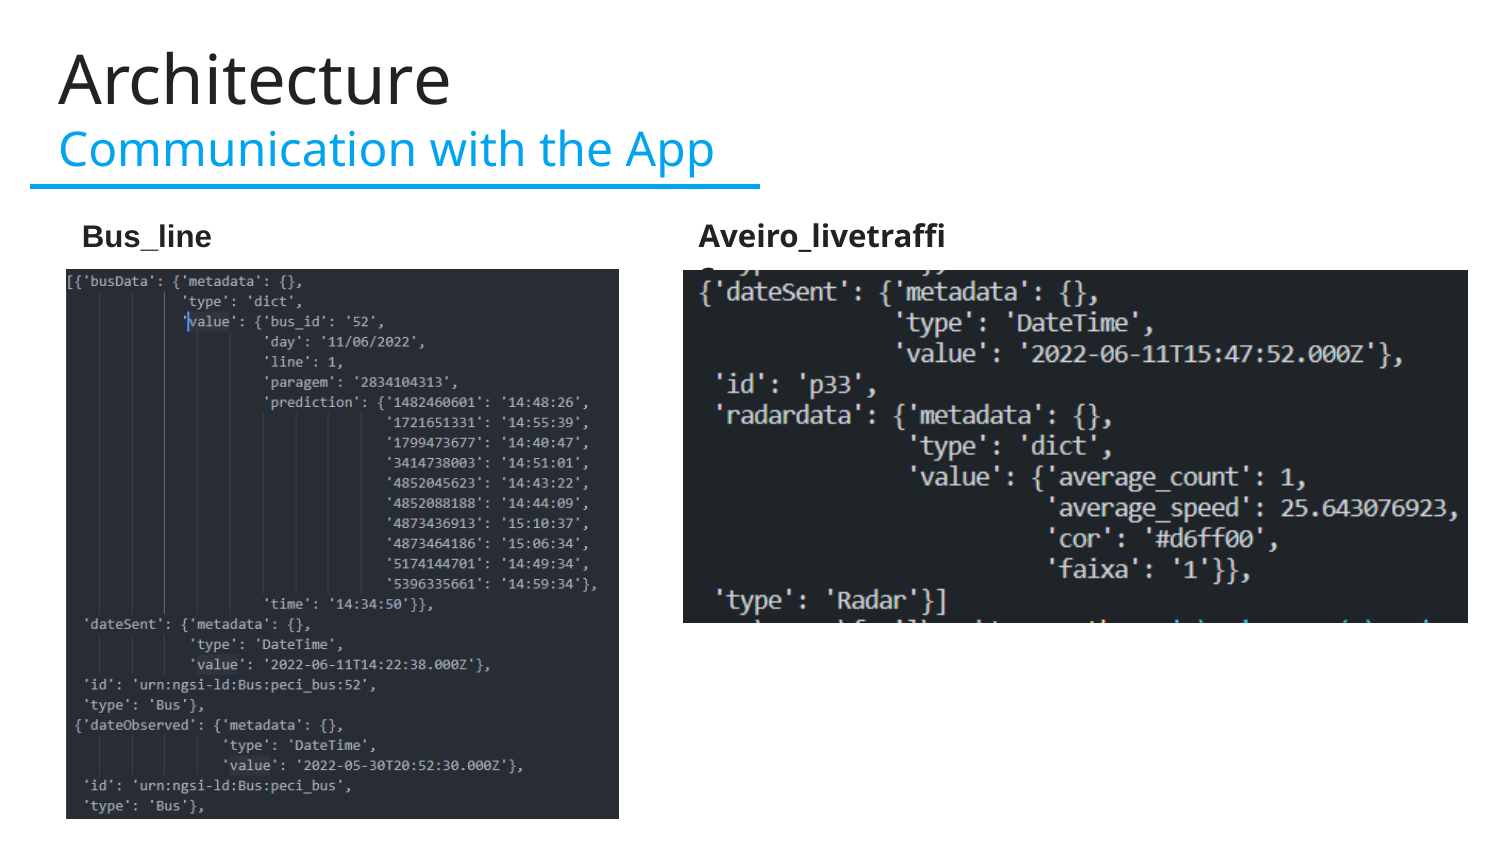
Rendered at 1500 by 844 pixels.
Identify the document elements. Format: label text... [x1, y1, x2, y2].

picture [683, 270, 1469, 624]
text_box Bus_line [66, 201, 339, 269]
text_box Aveiro_livetraffic [683, 201, 978, 270]
title Architecture Communication with the App [43, 12, 812, 191]
picture [66, 269, 619, 820]
